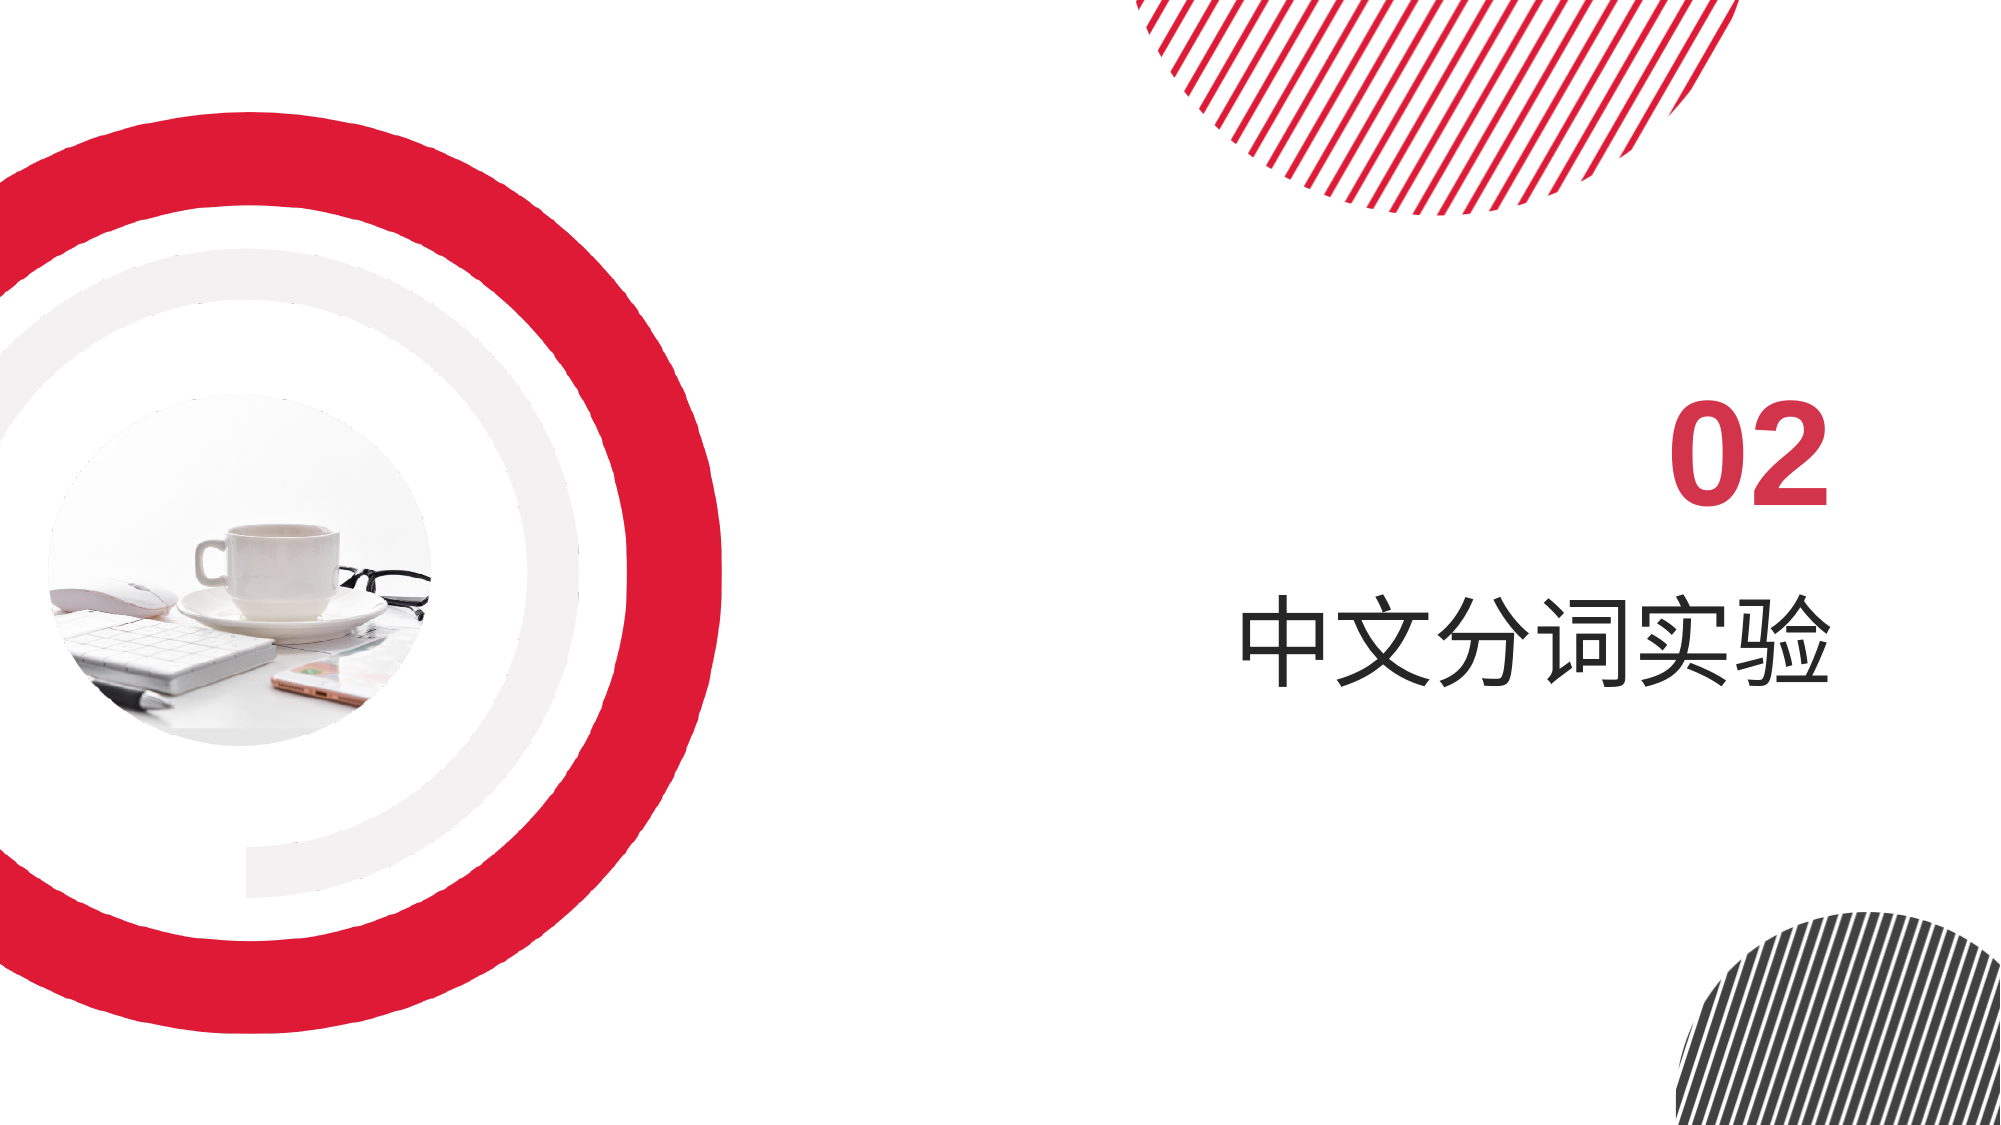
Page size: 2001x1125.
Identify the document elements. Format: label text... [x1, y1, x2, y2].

title 中文分词实验 [791, 579, 1834, 830]
picture [1118, 0, 1757, 216]
picture [0, 112, 722, 1034]
picture [1675, 912, 2000, 1125]
list 02 [1582, 312, 1834, 563]
